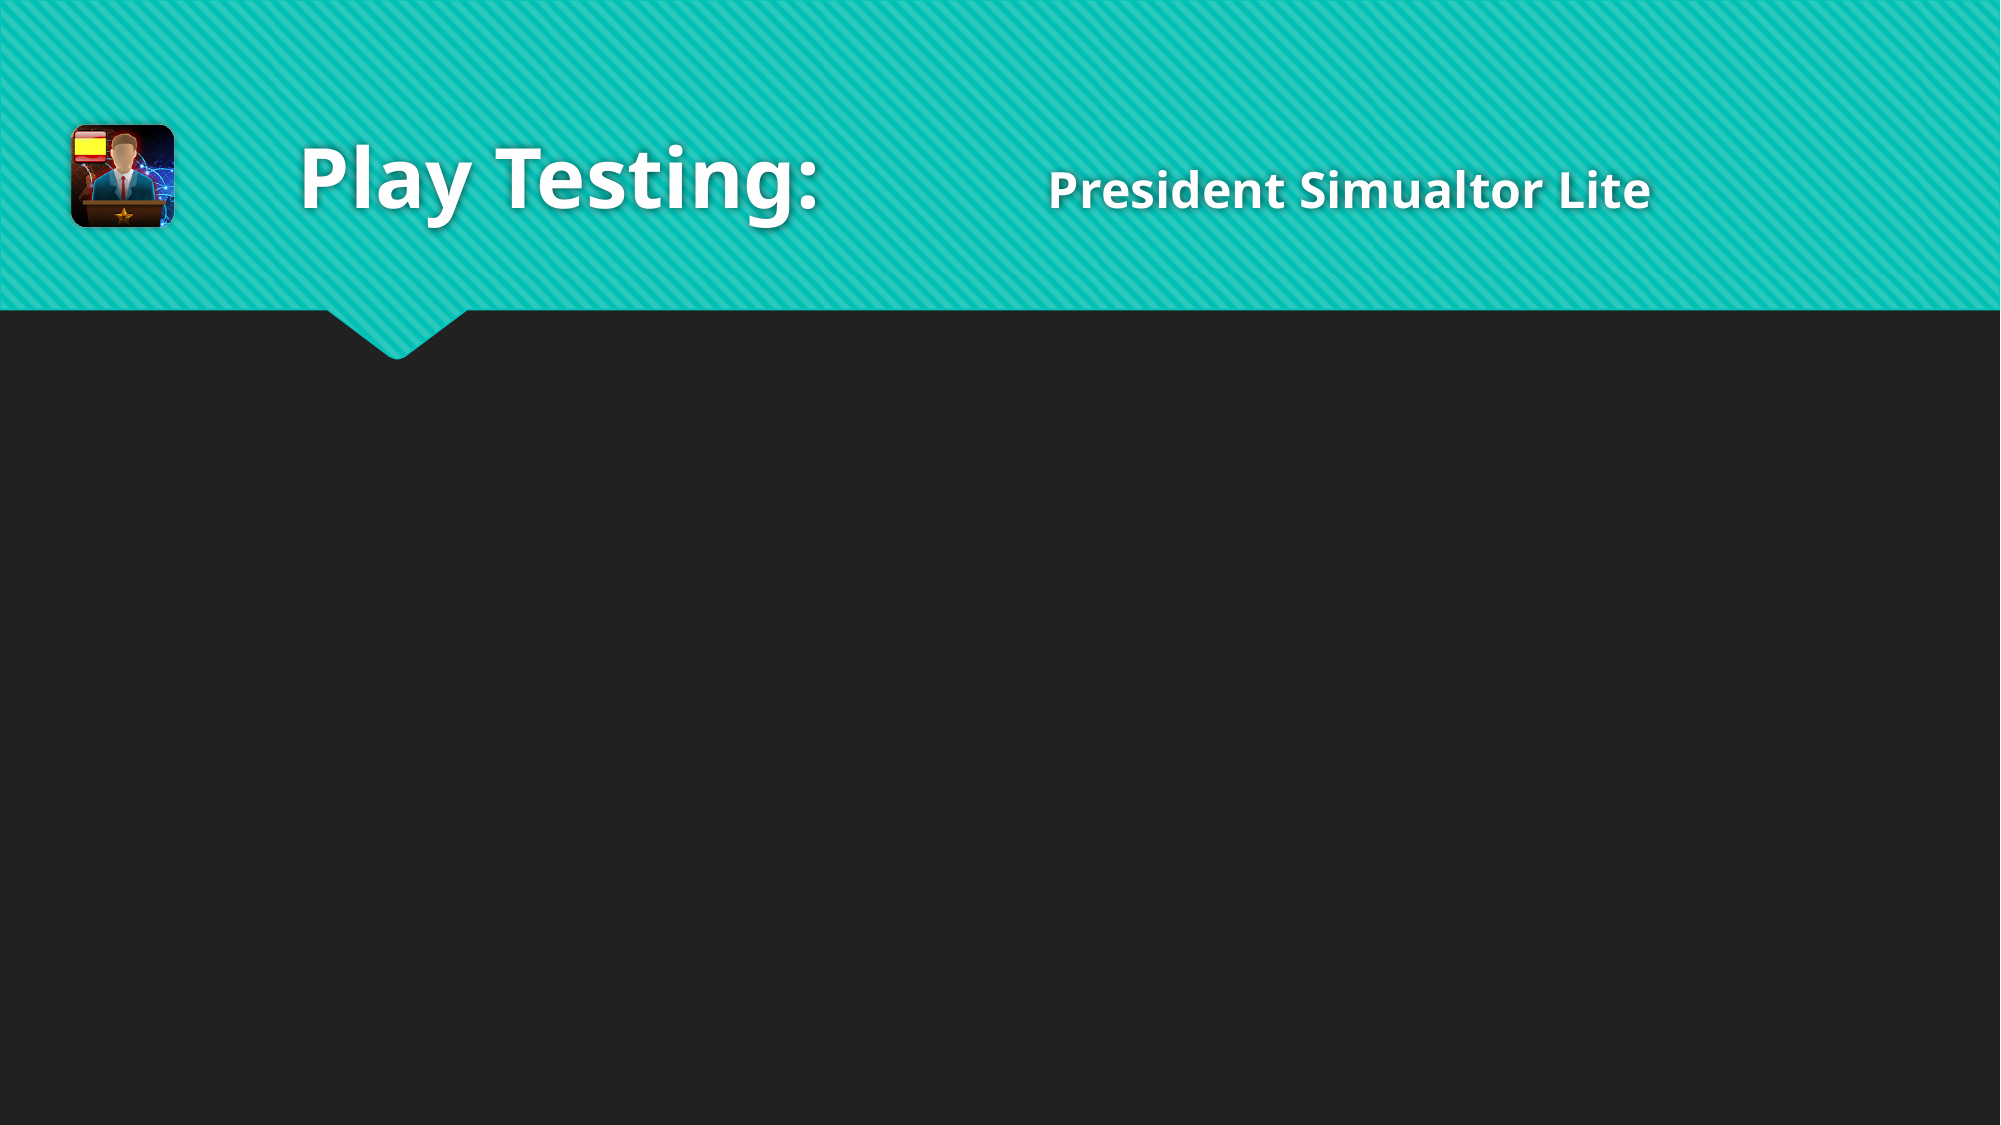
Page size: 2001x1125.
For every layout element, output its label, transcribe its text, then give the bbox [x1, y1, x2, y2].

picture [65, 119, 181, 233]
text_box Play Testing: President Simualtor Lite [132, 73, 1868, 233]
